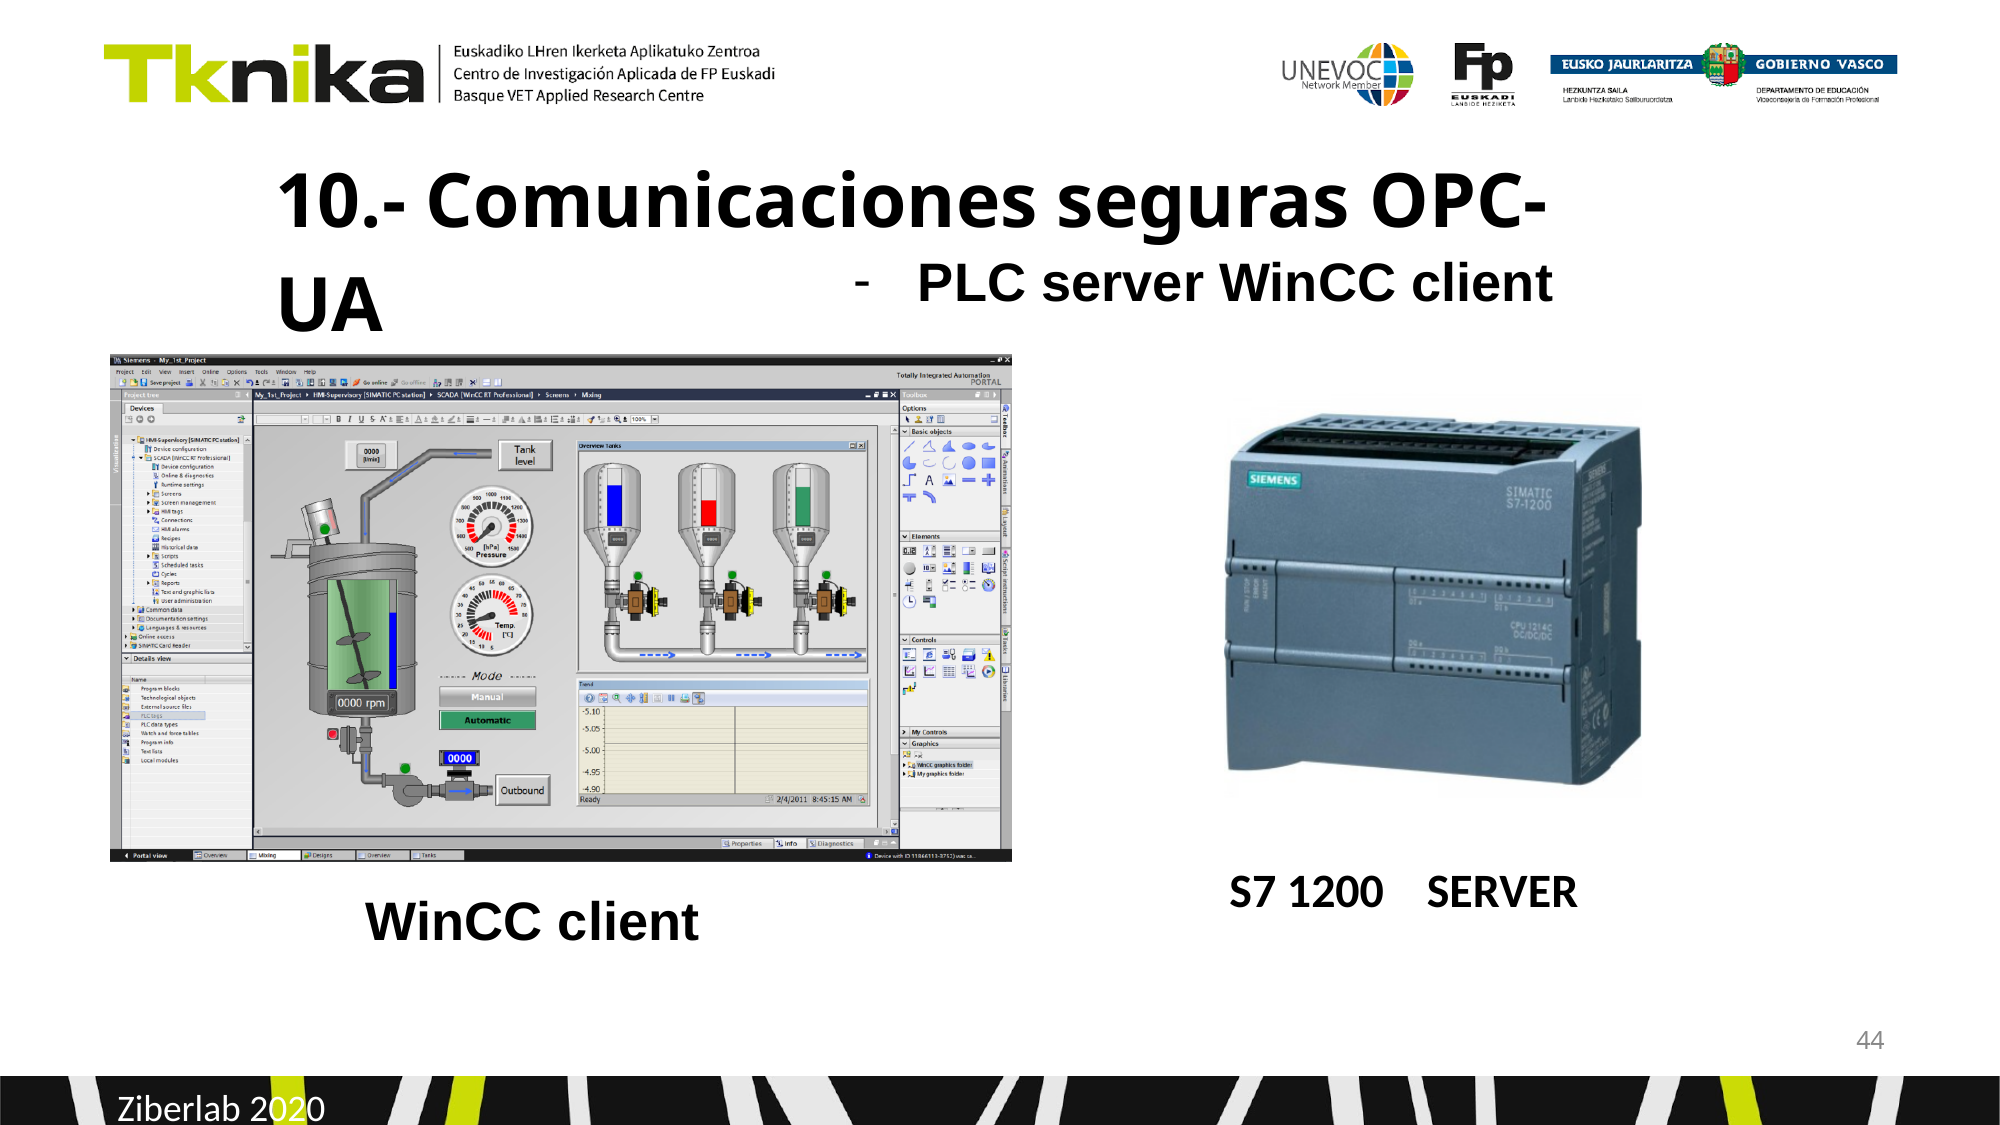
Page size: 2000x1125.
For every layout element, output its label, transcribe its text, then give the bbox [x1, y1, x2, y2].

slide_number ‹#› [1433, 1011, 1900, 1072]
picture [0, 1076, 2000, 1125]
text_box 10.- Comunicaciones seguras OPC-UA [260, 124, 1616, 361]
text_box PLC server WinCC client [752, 222, 1765, 328]
picture [102, 42, 1898, 106]
text_box S7 1200 SERVER [1214, 844, 1713, 933]
text_box WinCC client [350, 870, 771, 1045]
picture [1214, 391, 1661, 798]
picture [109, 354, 1012, 862]
